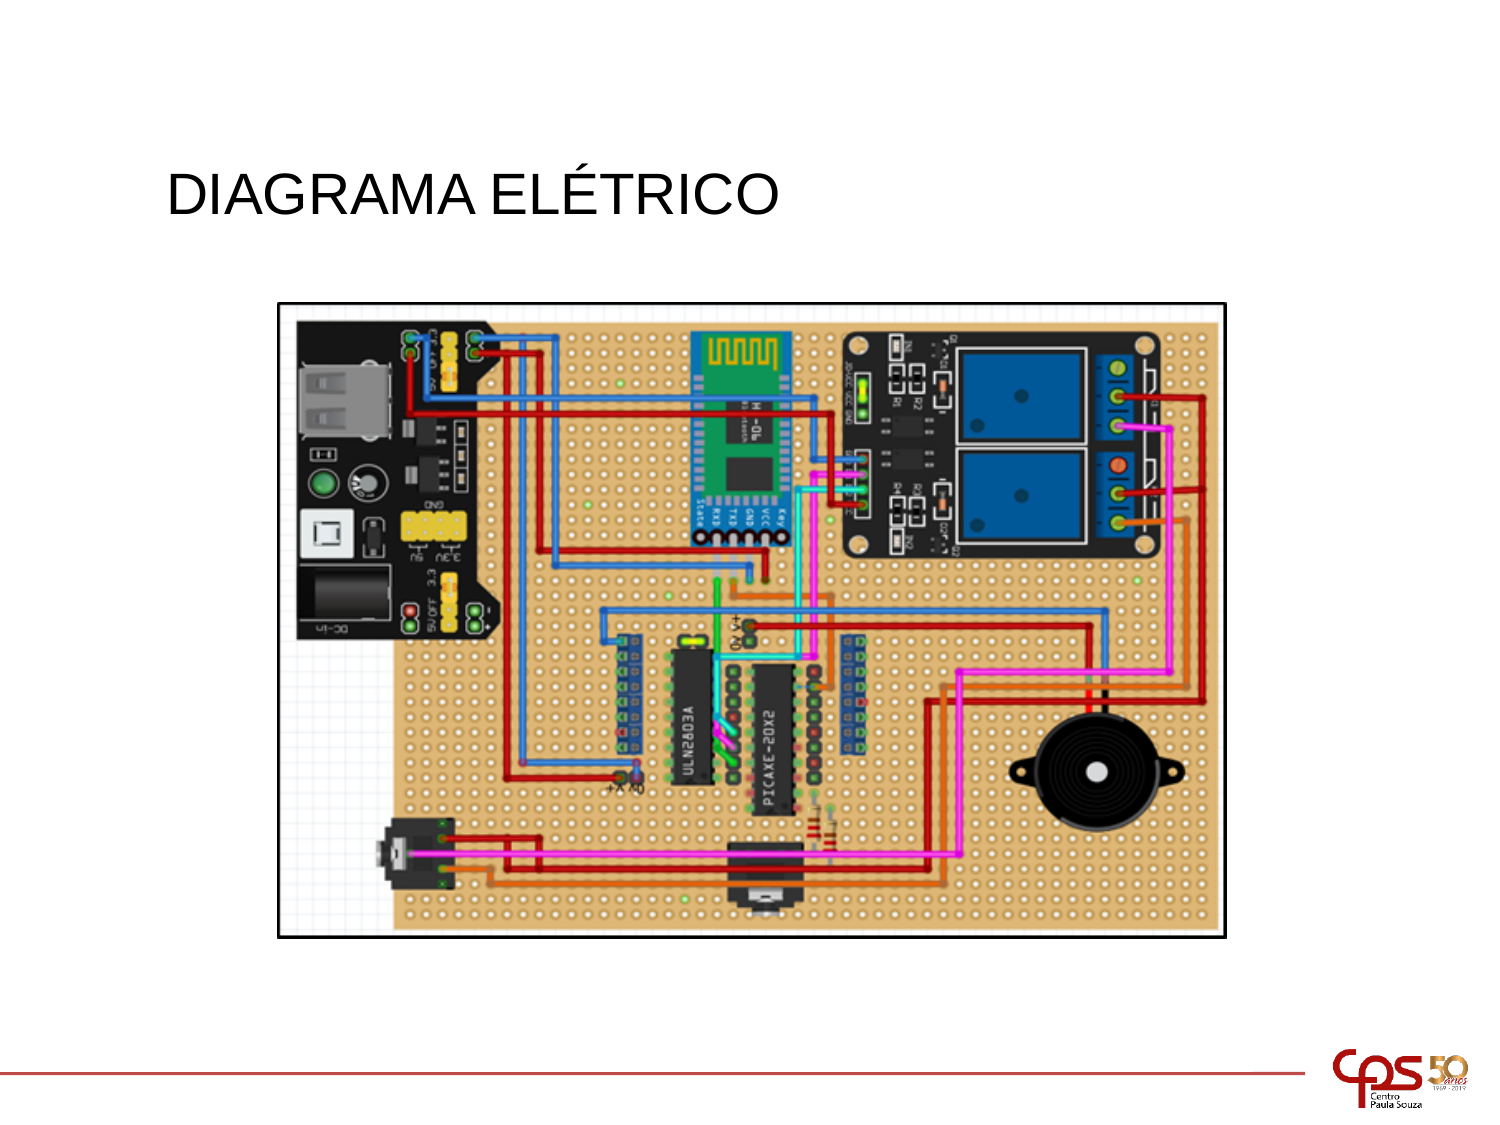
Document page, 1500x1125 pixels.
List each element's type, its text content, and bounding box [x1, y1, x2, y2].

text_box DIAGRAMA ELÉTRICO [151, 149, 1179, 234]
picture [1305, 1025, 1483, 1122]
picture [277, 302, 1227, 940]
